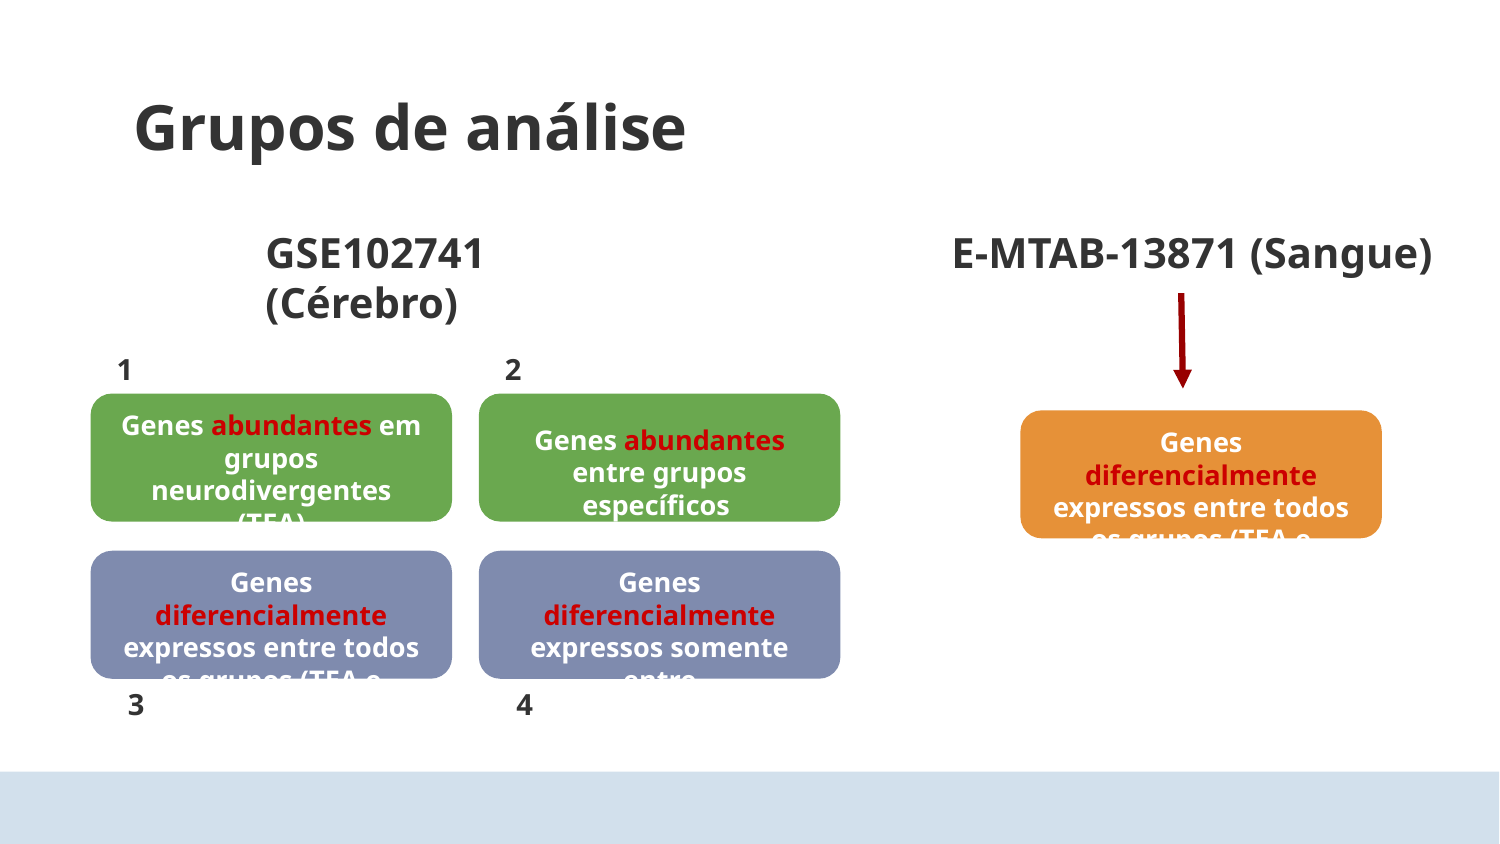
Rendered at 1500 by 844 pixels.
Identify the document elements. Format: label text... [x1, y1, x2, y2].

title Grupos de análise [118, 72, 1382, 167]
text_box [90, 553, 101, 676]
text_box [1371, 413, 1382, 536]
text_box [90, 396, 101, 519]
text_box [441, 396, 453, 519]
subtitle Genes diferencialmente expressos somente entre neurodivergentes (TEA) [490, 550, 830, 679]
text_box [1020, 413, 1031, 536]
subtitle 3 [101, 678, 171, 730]
text_box [441, 553, 453, 677]
subtitle Genes abundantes entre grupos específicos [490, 408, 830, 537]
text_box [478, 553, 490, 677]
text_box [830, 553, 841, 676]
subtitle 1 [90, 342, 160, 394]
subtitle 4 [490, 678, 560, 730]
subtitle 2 [478, 342, 548, 394]
list Genes abundantes em grupos neurodivergentes (TEA) [101, 393, 441, 522]
title GSE102741 (Cérebro) [250, 212, 681, 307]
title E-MTAB-13871 (Sangue) [936, 212, 1466, 307]
subtitle Genes diferencialmente expressos entre todos os grupos (TEA e controle) [1031, 410, 1371, 539]
text_box [478, 393, 841, 519]
subtitle Genes diferencialmente expressos entre todos os grupos (TEA e controle) [101, 550, 441, 679]
